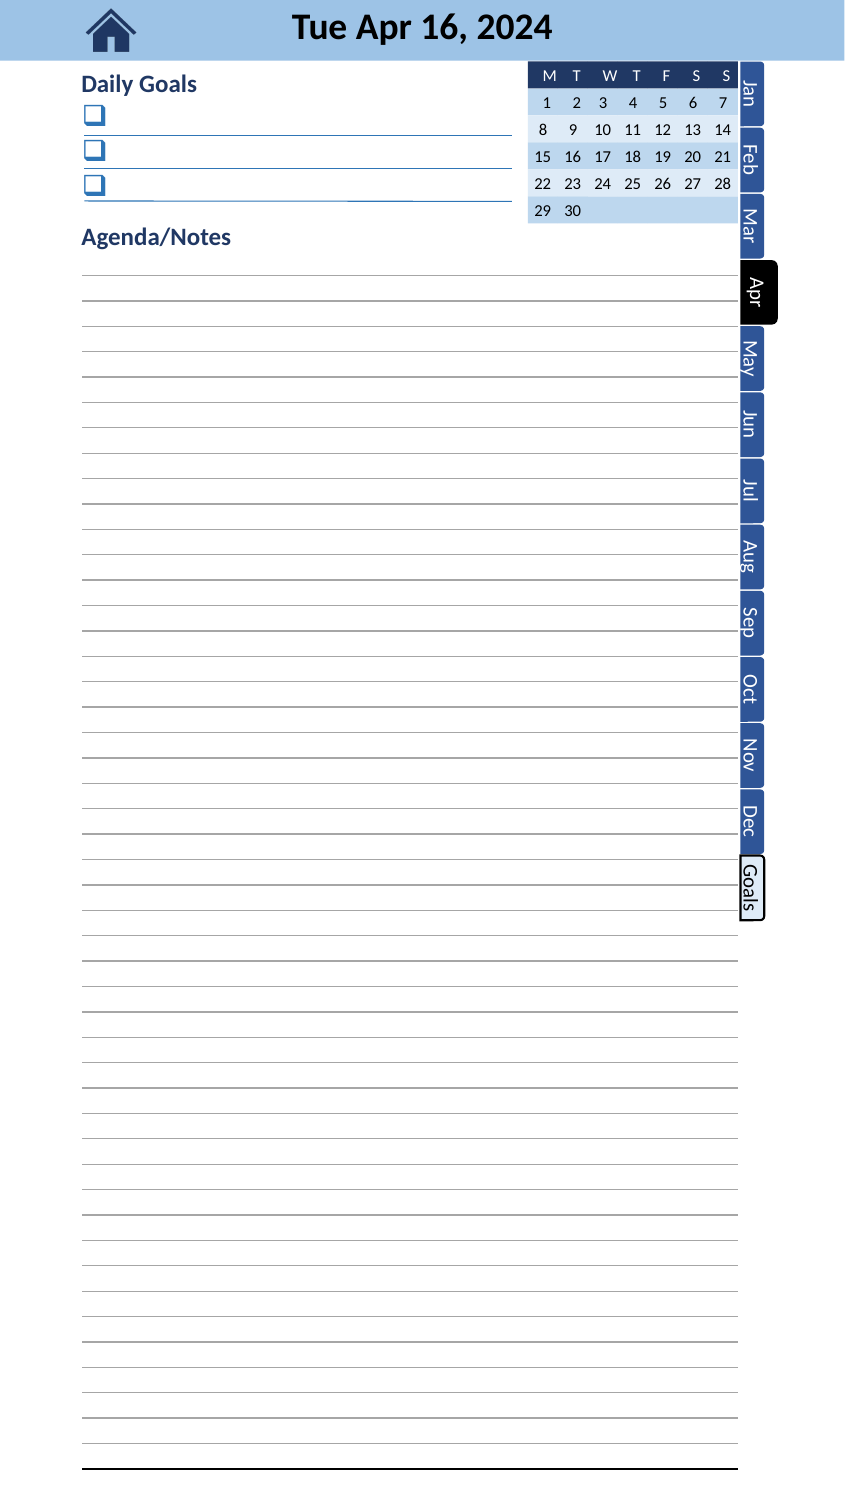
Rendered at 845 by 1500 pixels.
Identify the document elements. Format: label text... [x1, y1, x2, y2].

list Tue Apr 16, 2024 [190, 0, 655, 61]
picture [82, 1, 140, 59]
